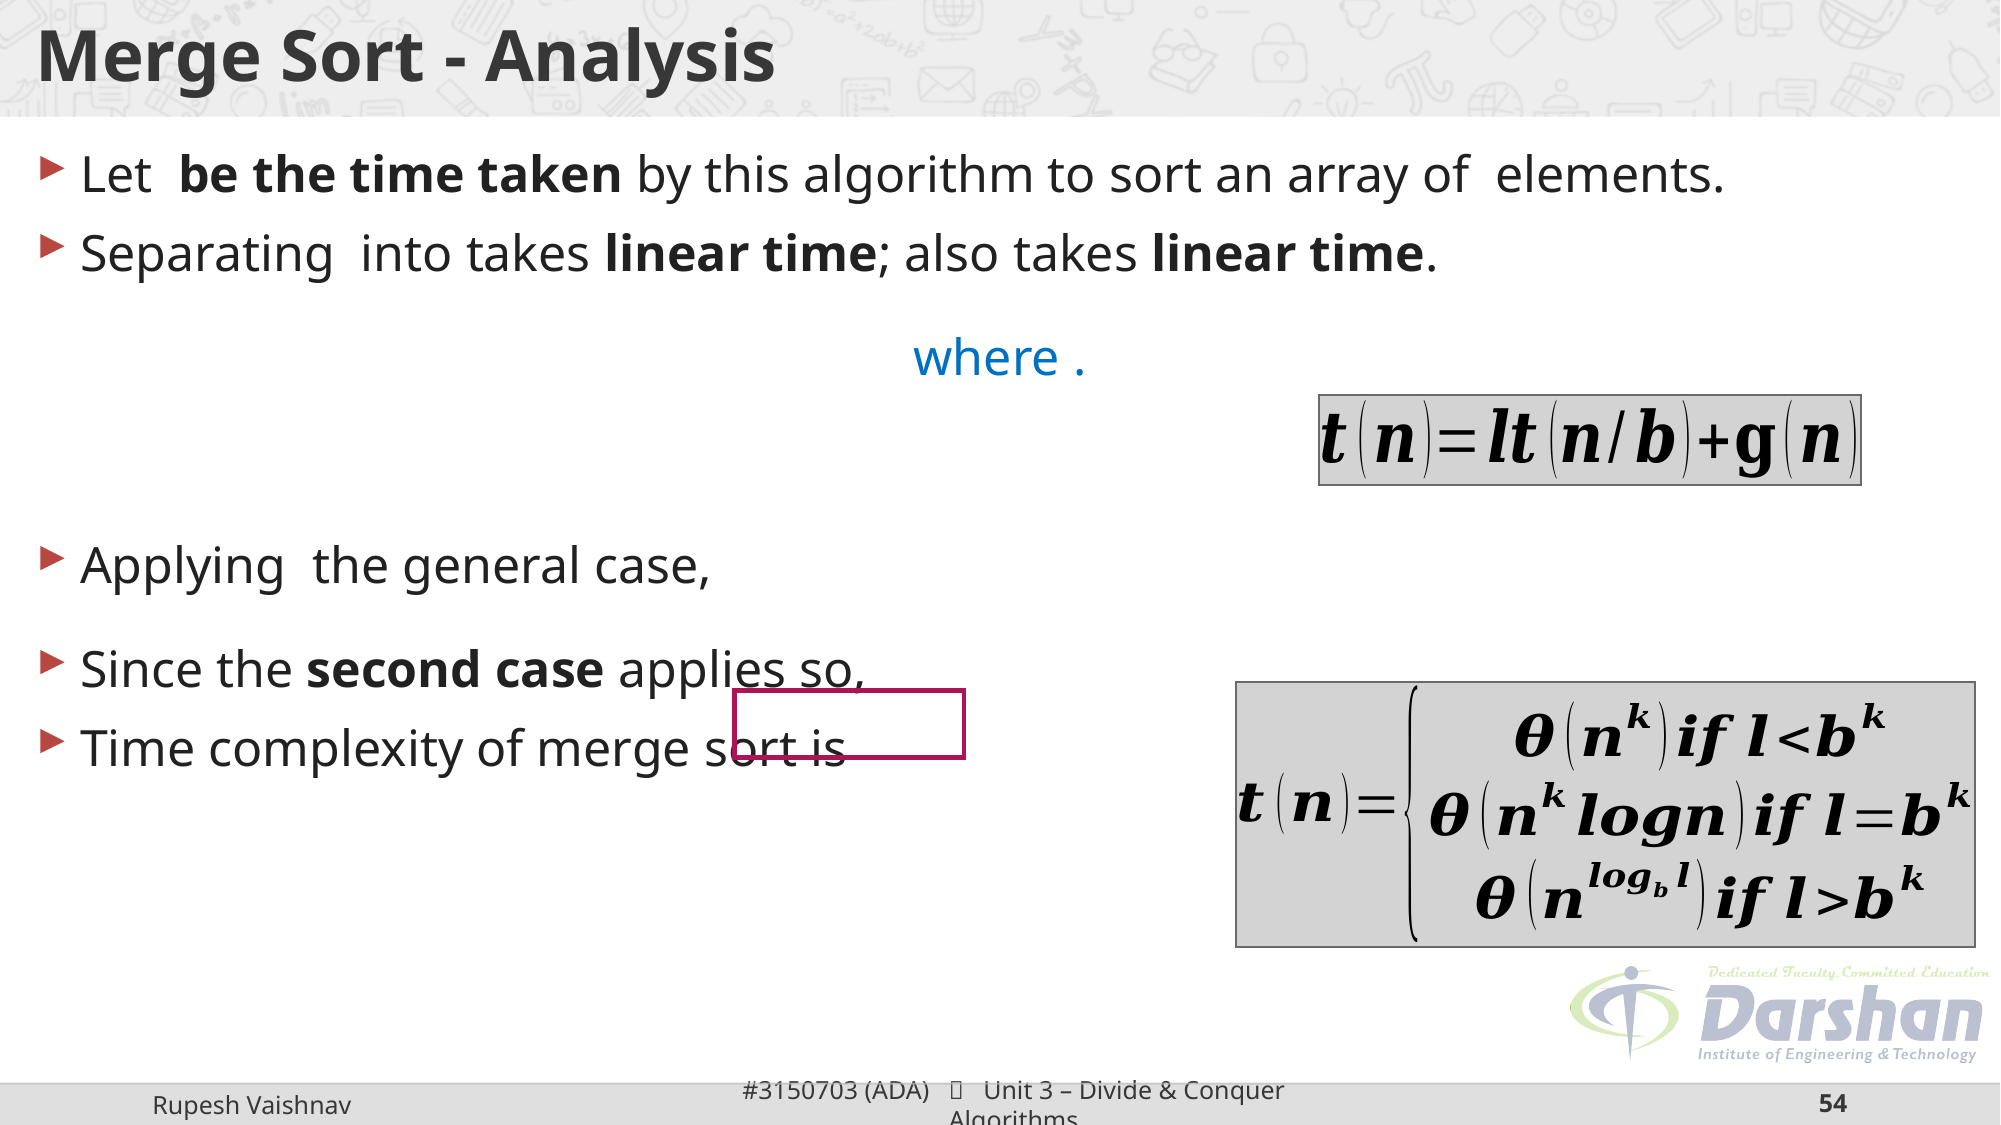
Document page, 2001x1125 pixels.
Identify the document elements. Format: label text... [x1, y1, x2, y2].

text_box Merge [1570, 966, 1990, 1063]
text_box [734, 689, 965, 759]
title Merge Sort - Analysis [0, 0, 2000, 117]
